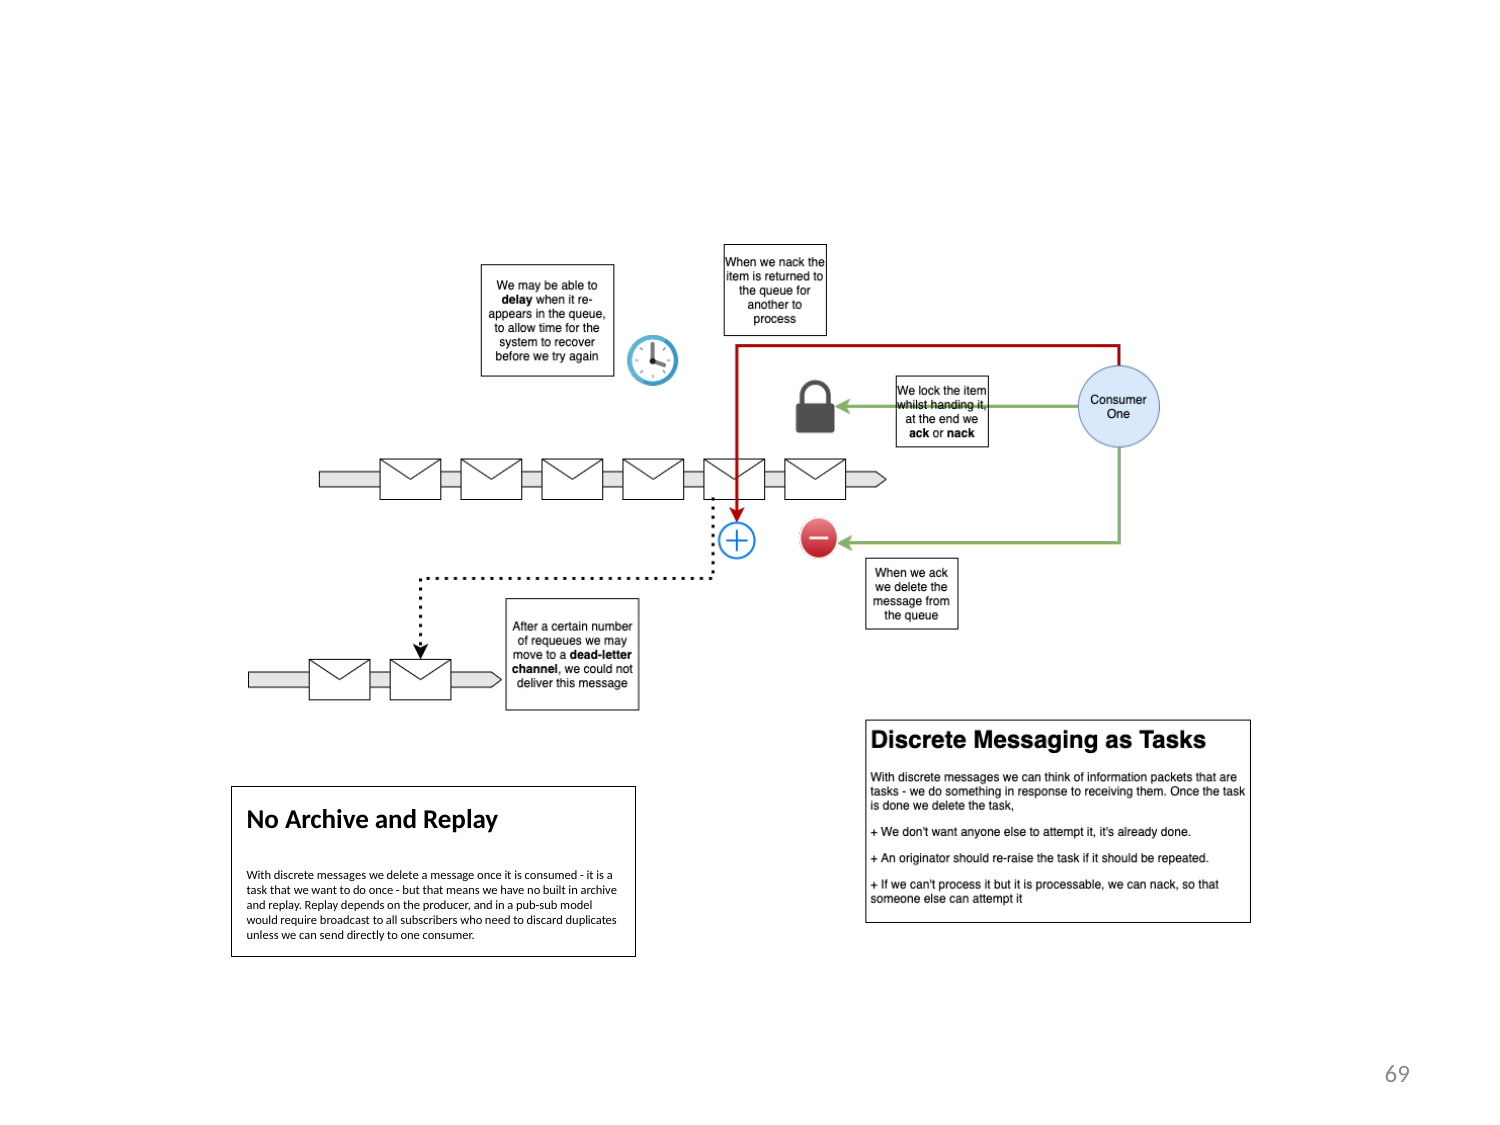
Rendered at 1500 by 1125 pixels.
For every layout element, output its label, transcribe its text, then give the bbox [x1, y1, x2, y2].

text_box No Archive and Replay With discrete messages we delete a message once it is consumed - it is a task that we want to do once - but that means we have no built in archive and replay. Replay depends on the producer, and in a pub-sub model would require broadcast to all subscribers who need to discard duplicates unless we can send directly to one consumer. [231, 786, 636, 957]
picture [248, 244, 1252, 925]
slide_number 69 [1074, 1042, 1425, 1103]
